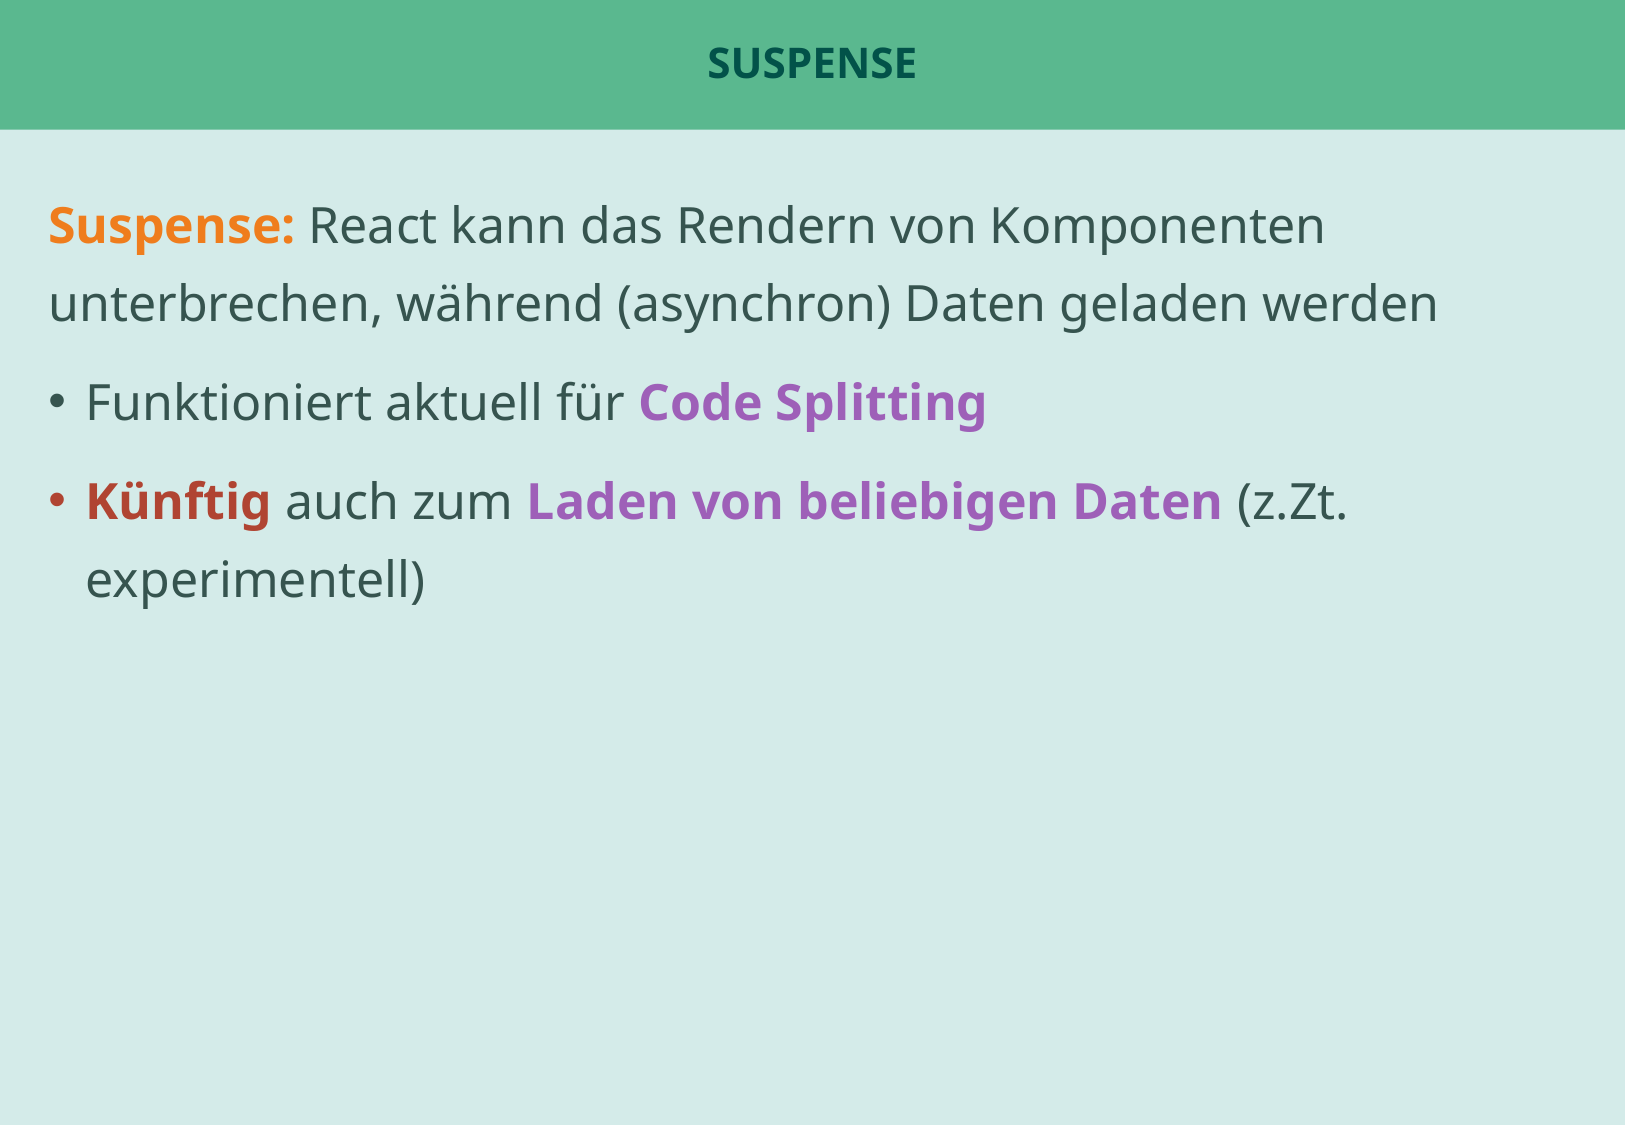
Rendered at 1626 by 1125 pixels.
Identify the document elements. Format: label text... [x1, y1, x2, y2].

list Suspense: React kann das Rendern von Komponenten unterbrechen, während (asynchron) Daten geladen werden Funktioniert aktuell für Code Splitting Künftig auch zum Laden von beliebigen Daten (z.Zt. experimentell) [33, 168, 1592, 1043]
title Suspense [0, 0, 1625, 130]
